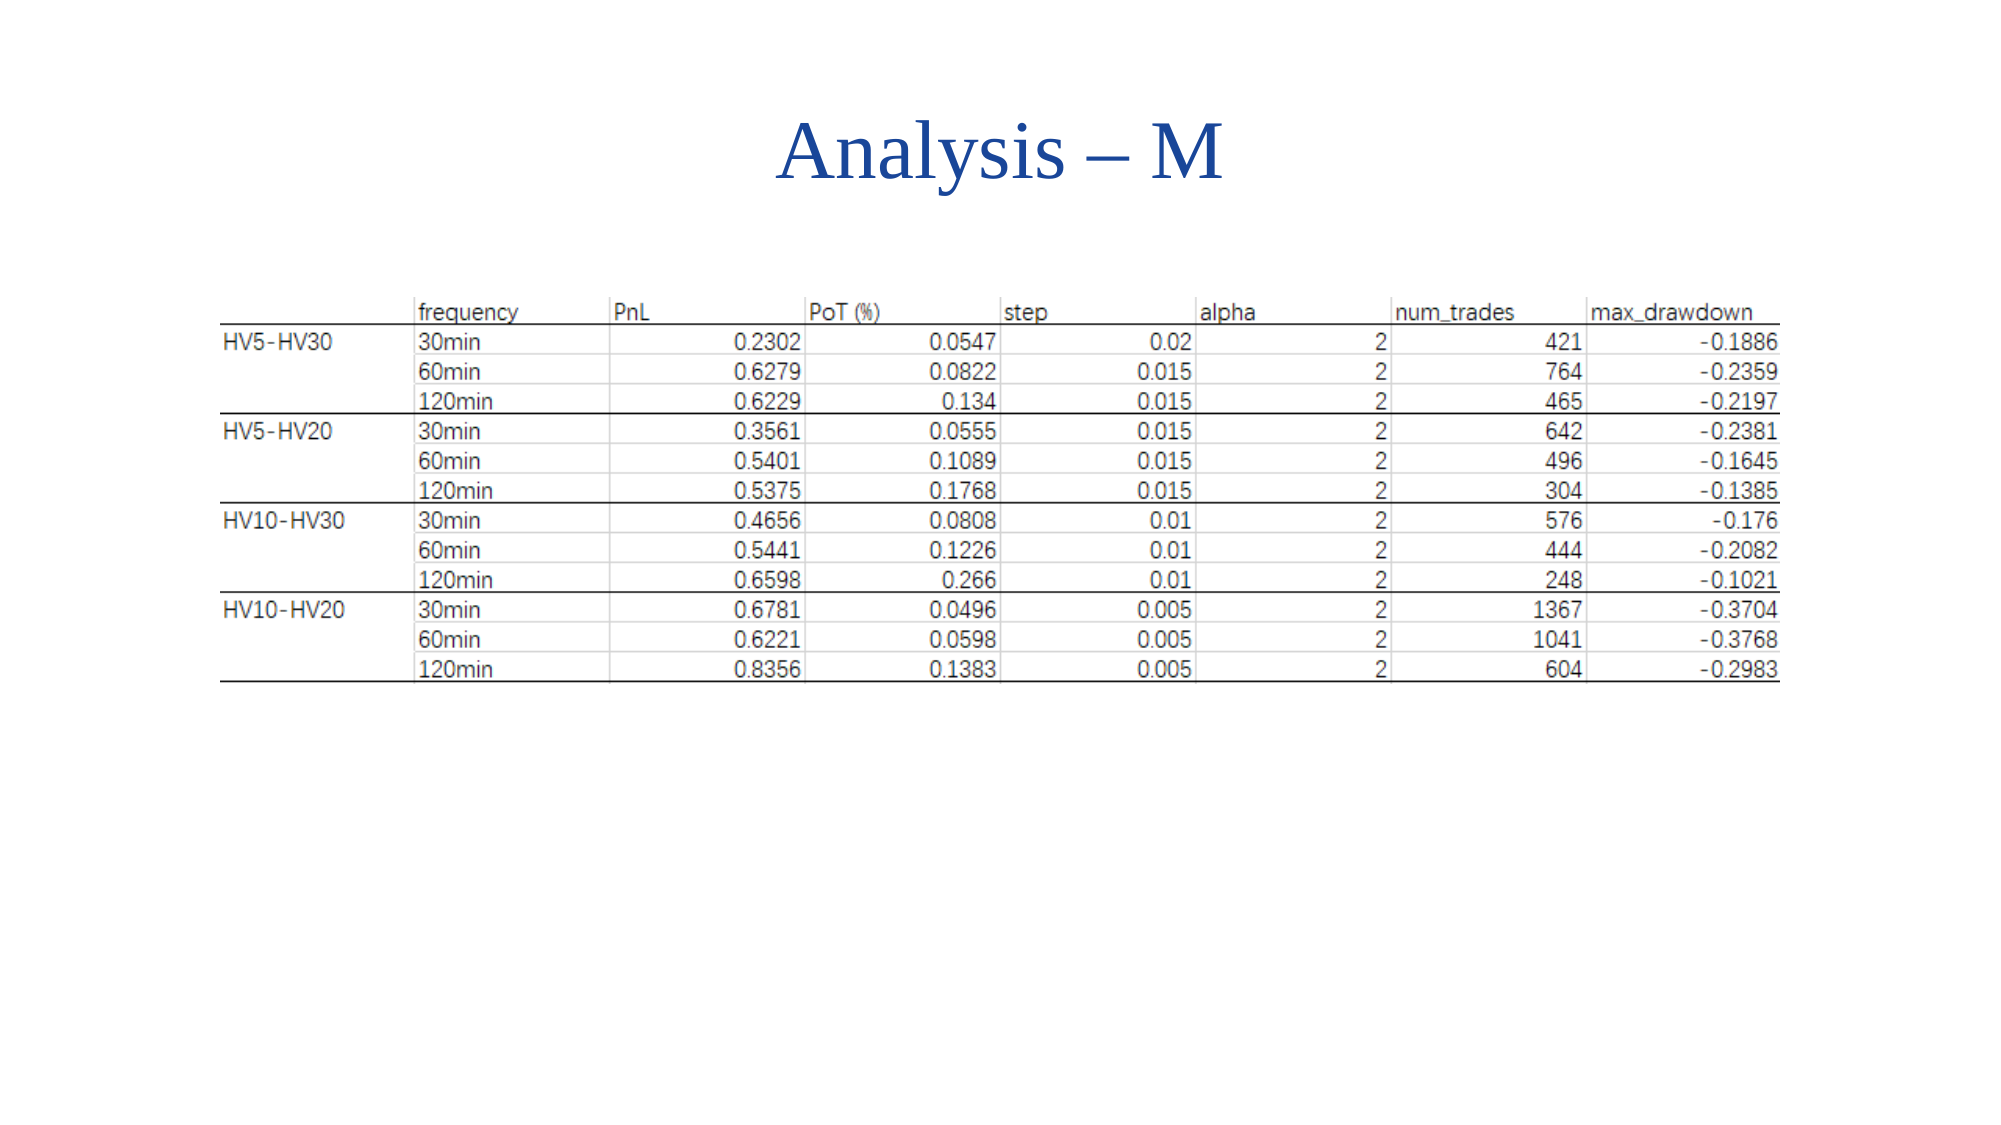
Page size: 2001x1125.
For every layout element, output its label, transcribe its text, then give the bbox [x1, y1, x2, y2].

picture [220, 297, 1780, 684]
title Analysis – M [99, 49, 1900, 253]
